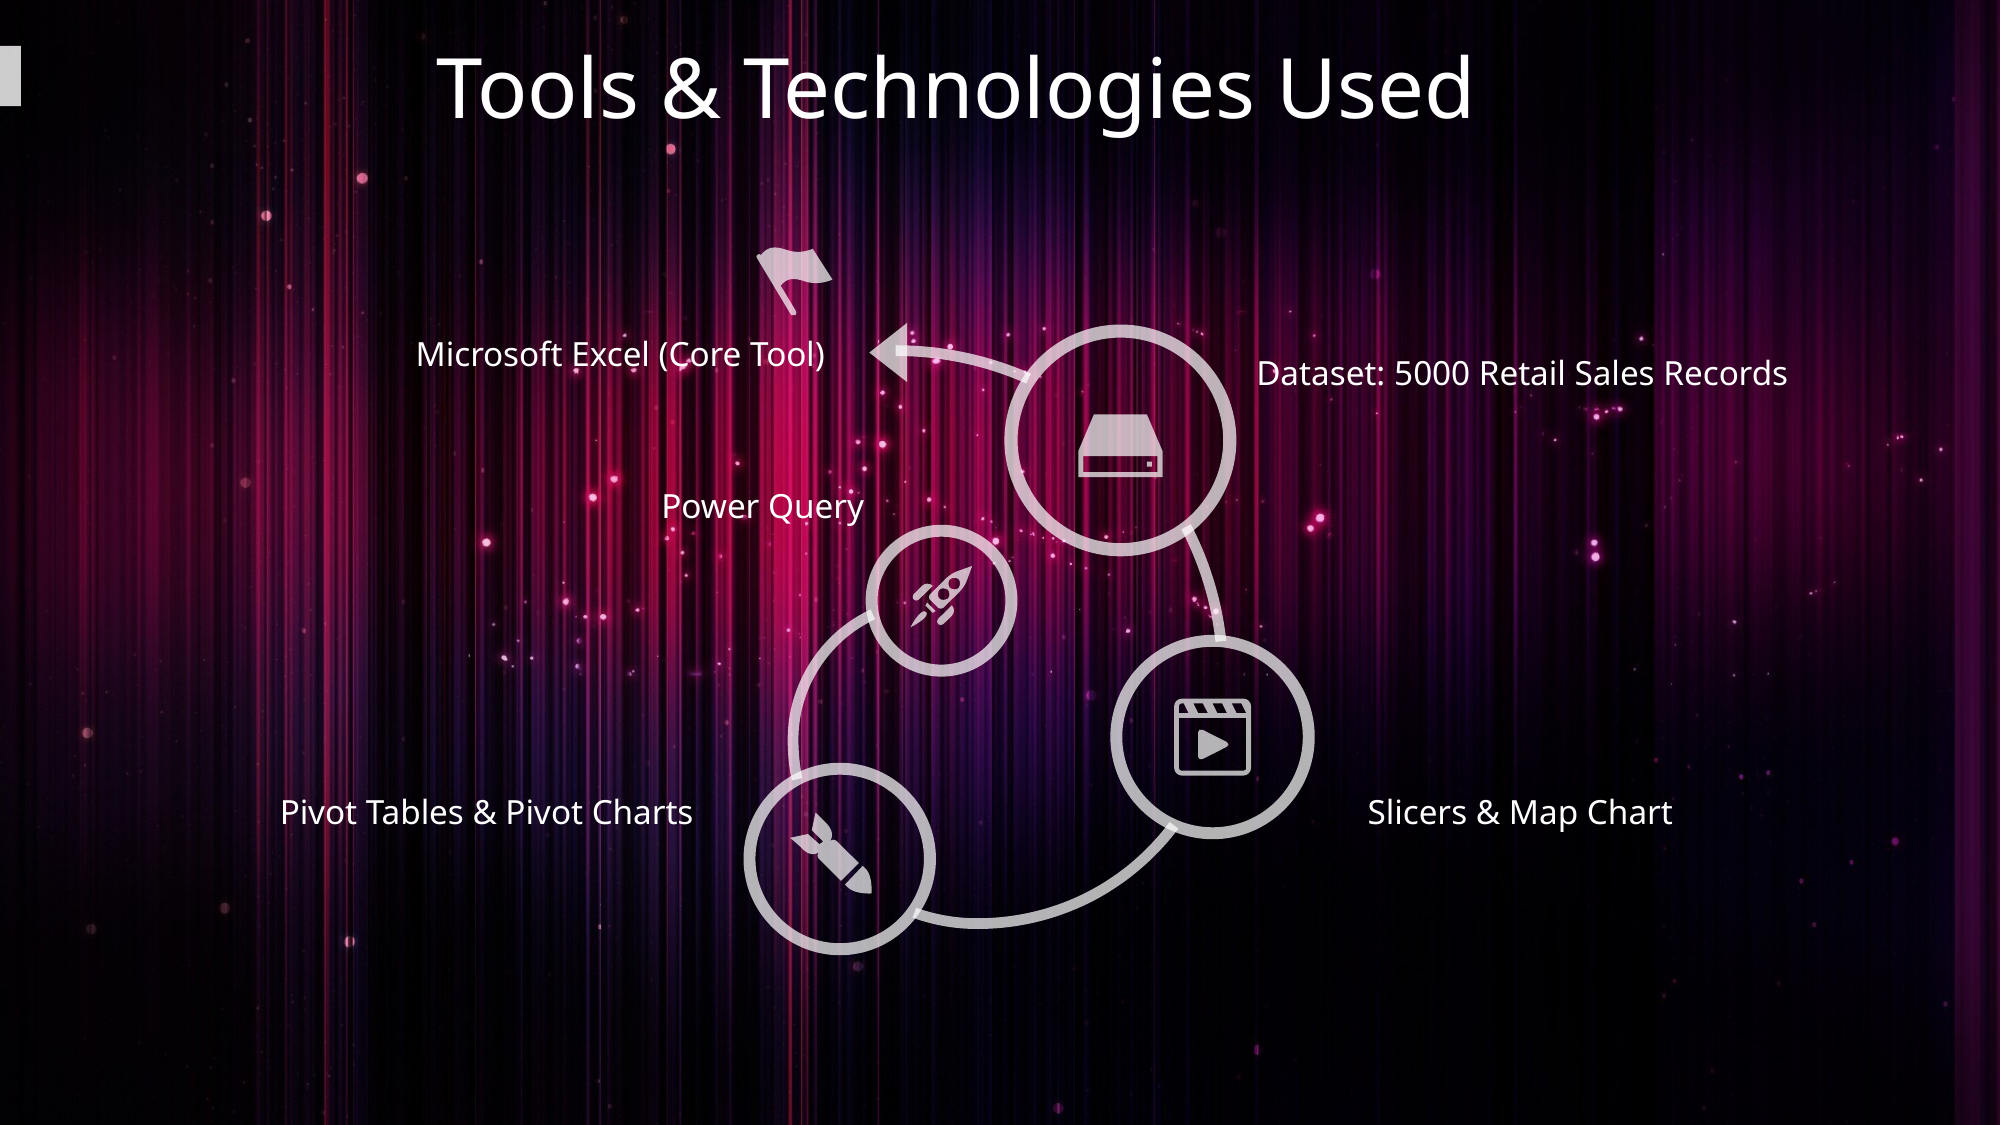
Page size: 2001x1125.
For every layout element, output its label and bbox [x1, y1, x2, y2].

text_box [743, 322, 1315, 956]
text_box [393, 244, 848, 381]
picture [0, 0, 2000, 1125]
